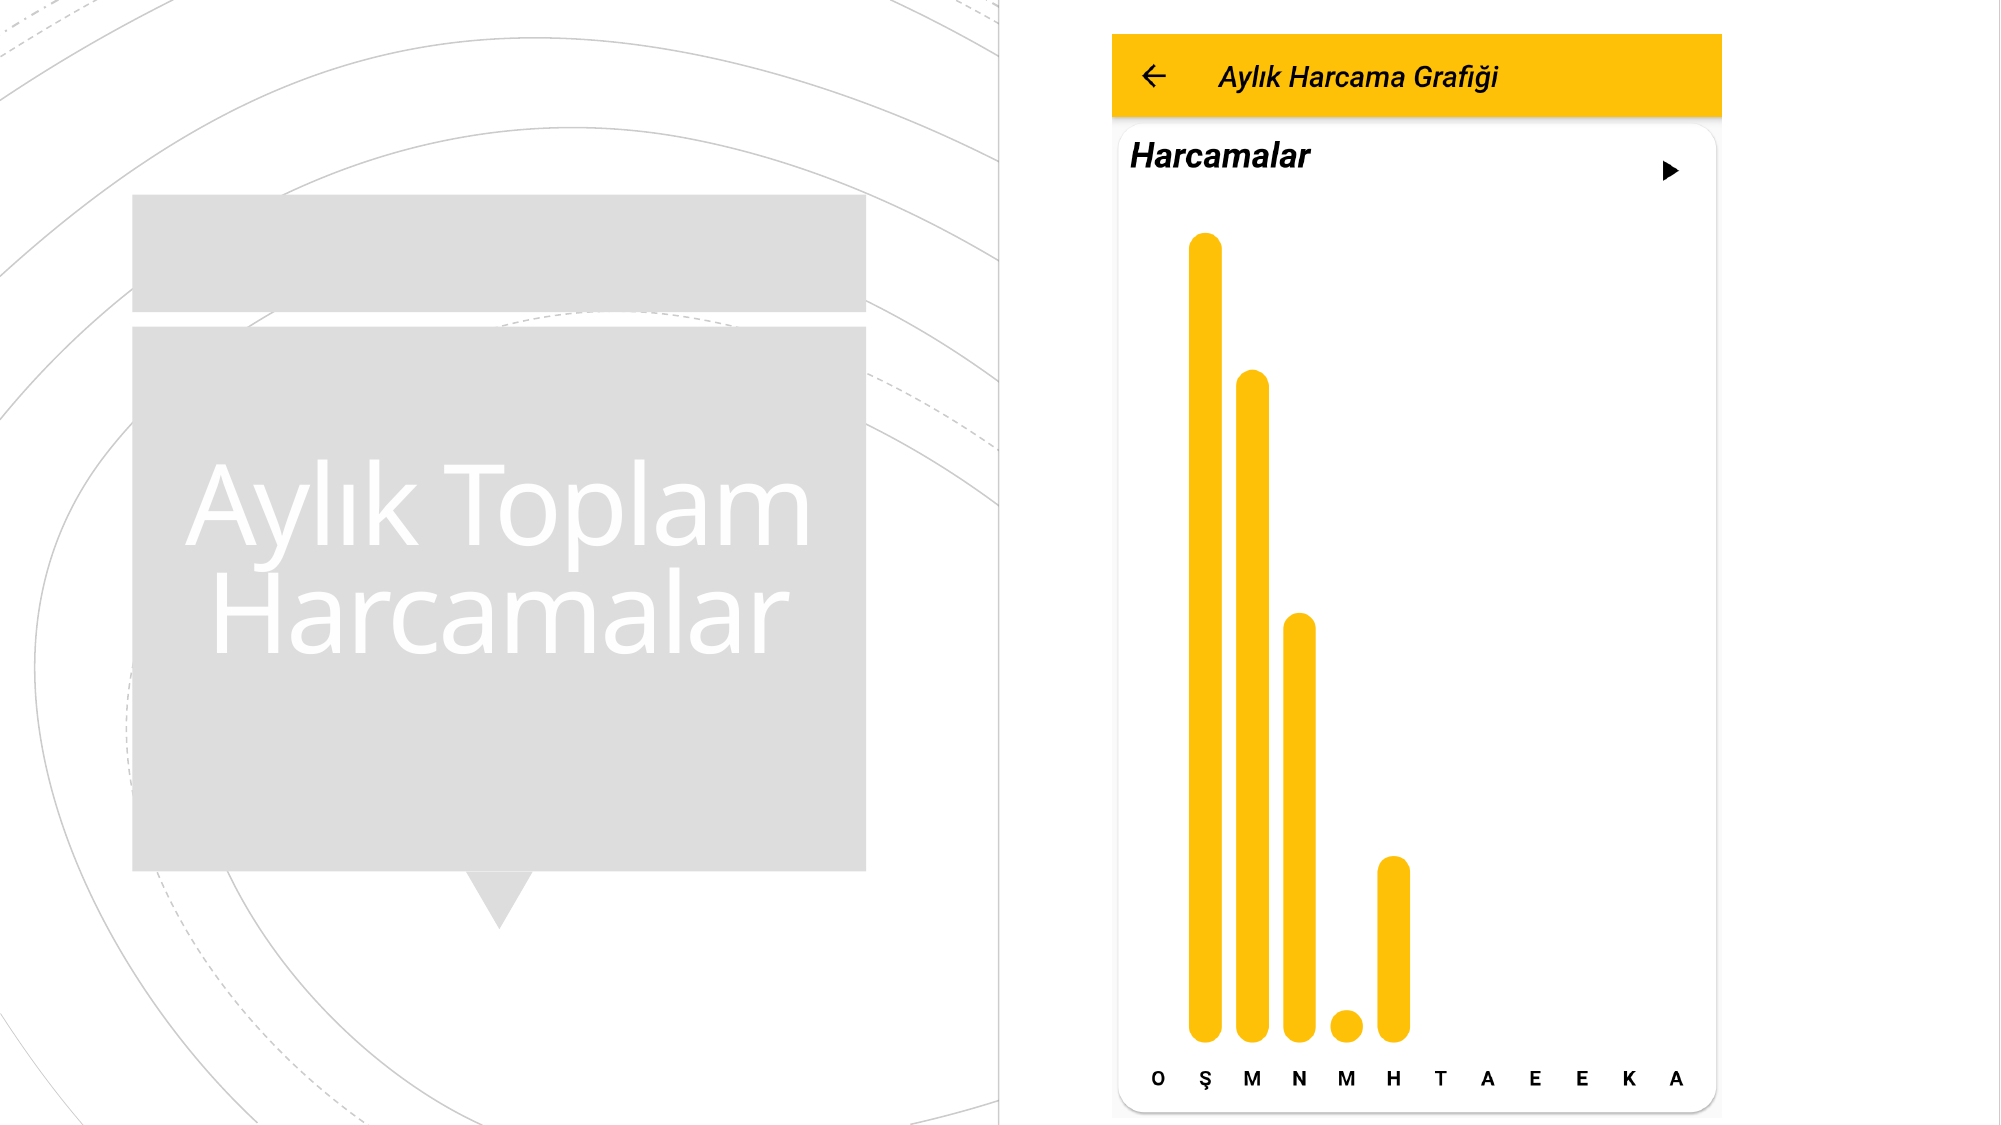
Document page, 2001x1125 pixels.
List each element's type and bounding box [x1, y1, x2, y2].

text_box [0, 0, 2000, 1125]
text_box [132, 194, 867, 930]
list [1112, 34, 1722, 1118]
